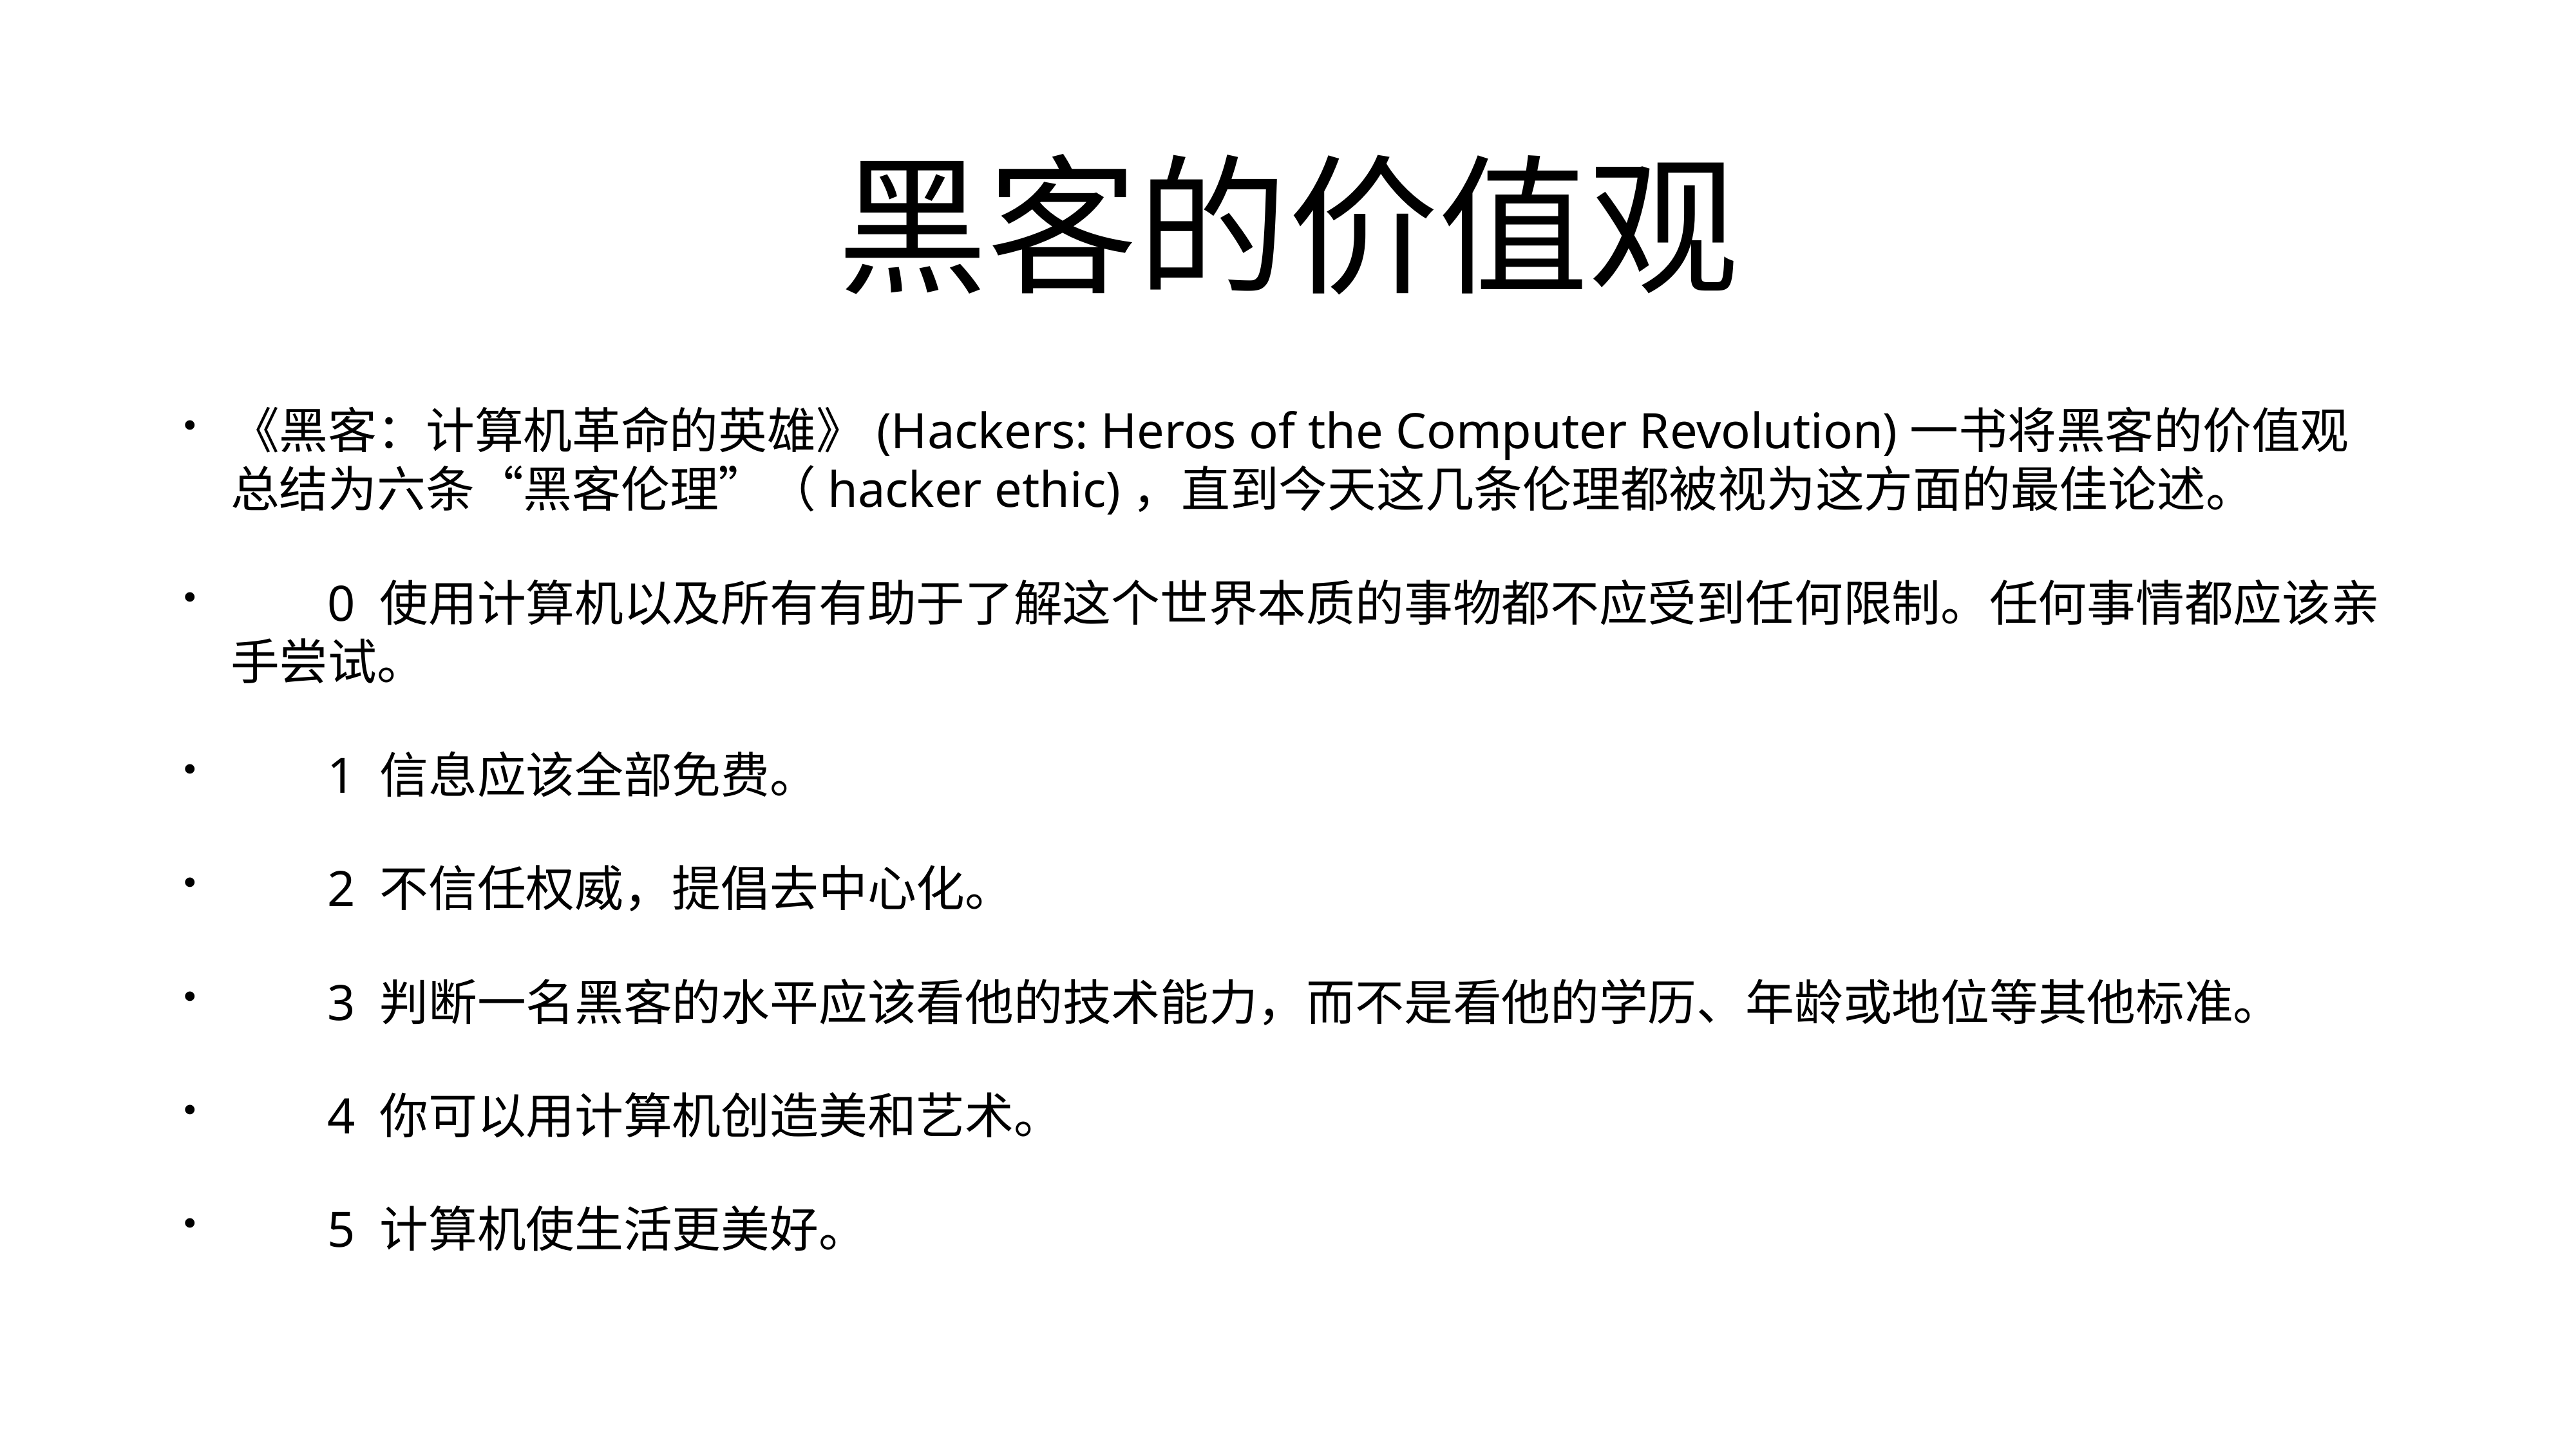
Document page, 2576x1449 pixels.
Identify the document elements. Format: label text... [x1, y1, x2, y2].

title 黑客的价值观 [178, 100, 2398, 341]
list 《黑客：计算机革命的英雄》(Hackers: Heros of the Computer Revolution)一书将黑客的价值观总结为六条“黑客伦理”（hacker ethic)，直到今天这几条伦理都被视为这方面的最佳论述。 0 使用计算机以及所有有助于了解这个世界本质的事物都不应受到任何限制。任何事情都应该亲手尝试。 1 信息应该全部免费。 2 不信任权威，提倡去中心化。 3 判断一名黑客的水平应该看他的技术能力，而不是看他的学历、年龄或地位等其他标准。 4 你可以用计算机创造美和艺术。 5 计算机使生活更美好。 [178, 341, 2398, 1316]
